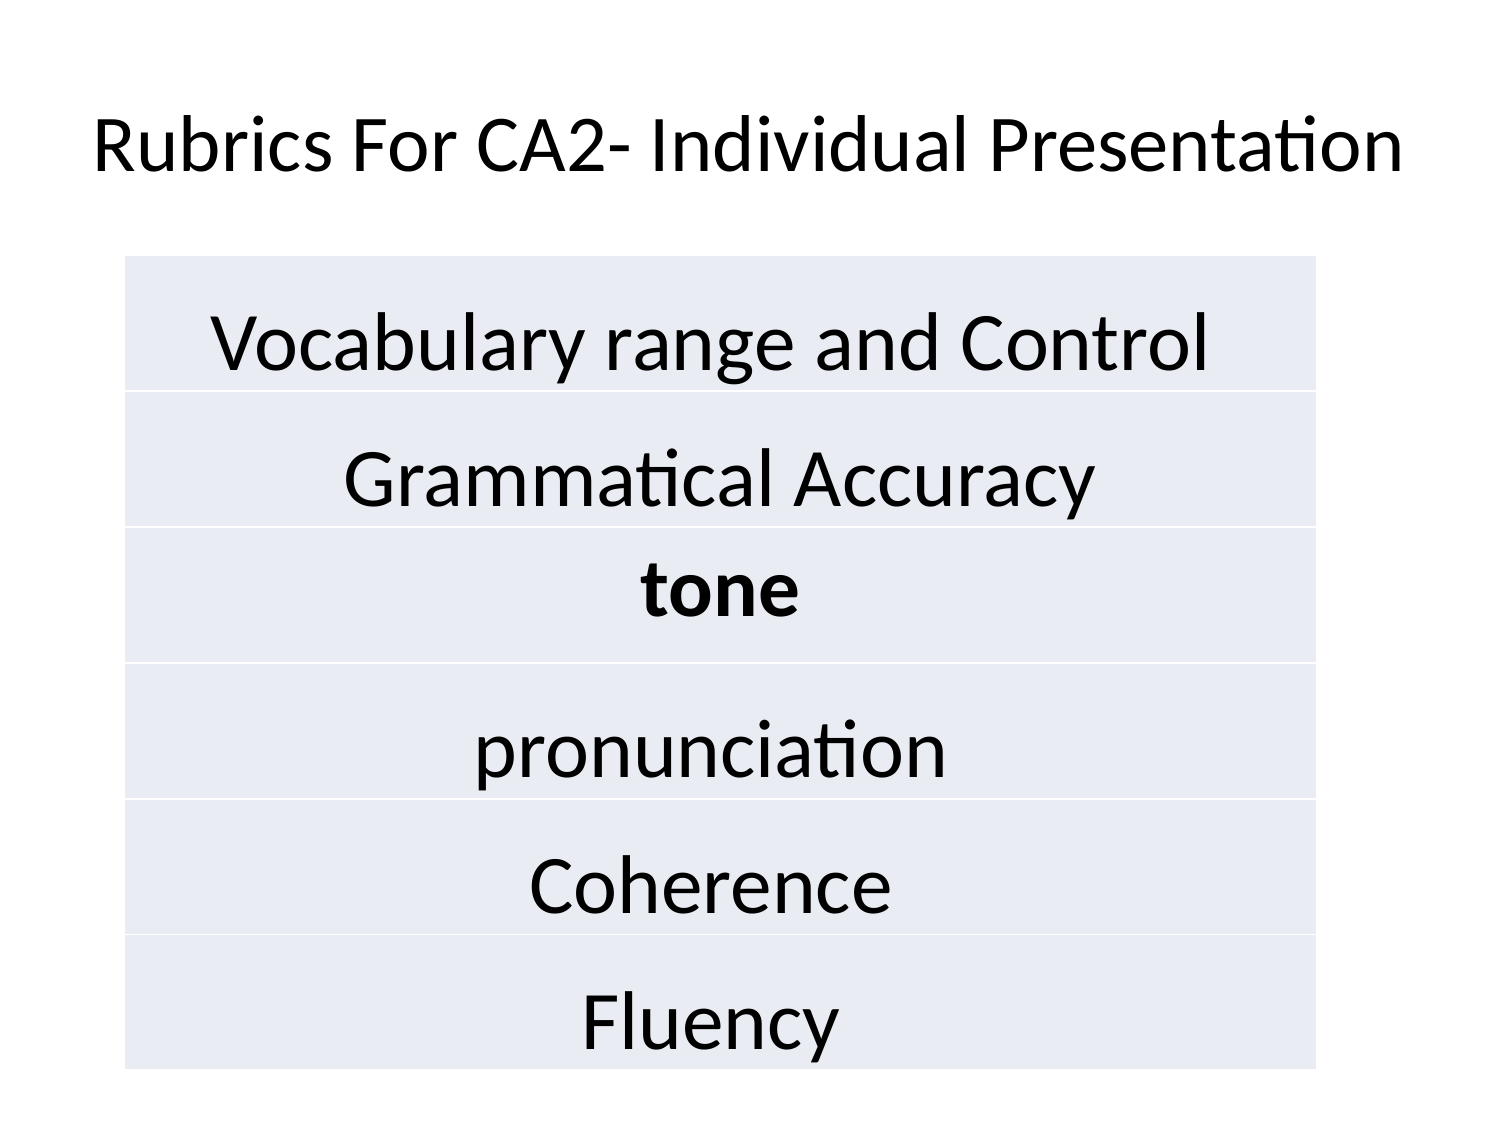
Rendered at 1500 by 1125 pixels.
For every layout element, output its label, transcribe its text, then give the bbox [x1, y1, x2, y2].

table_cell tone [125, 528, 1316, 662]
table_header Vocabulary range and Control [125, 256, 1316, 390]
table_cell Fluency [125, 935, 1316, 1069]
table_cell Coherence [125, 800, 1316, 934]
table_cell pronunciation [125, 664, 1316, 798]
title Rubrics For CA2- Individual Presentation [75, 45, 1425, 233]
table_cell Grammatical Accuracy [125, 392, 1316, 526]
